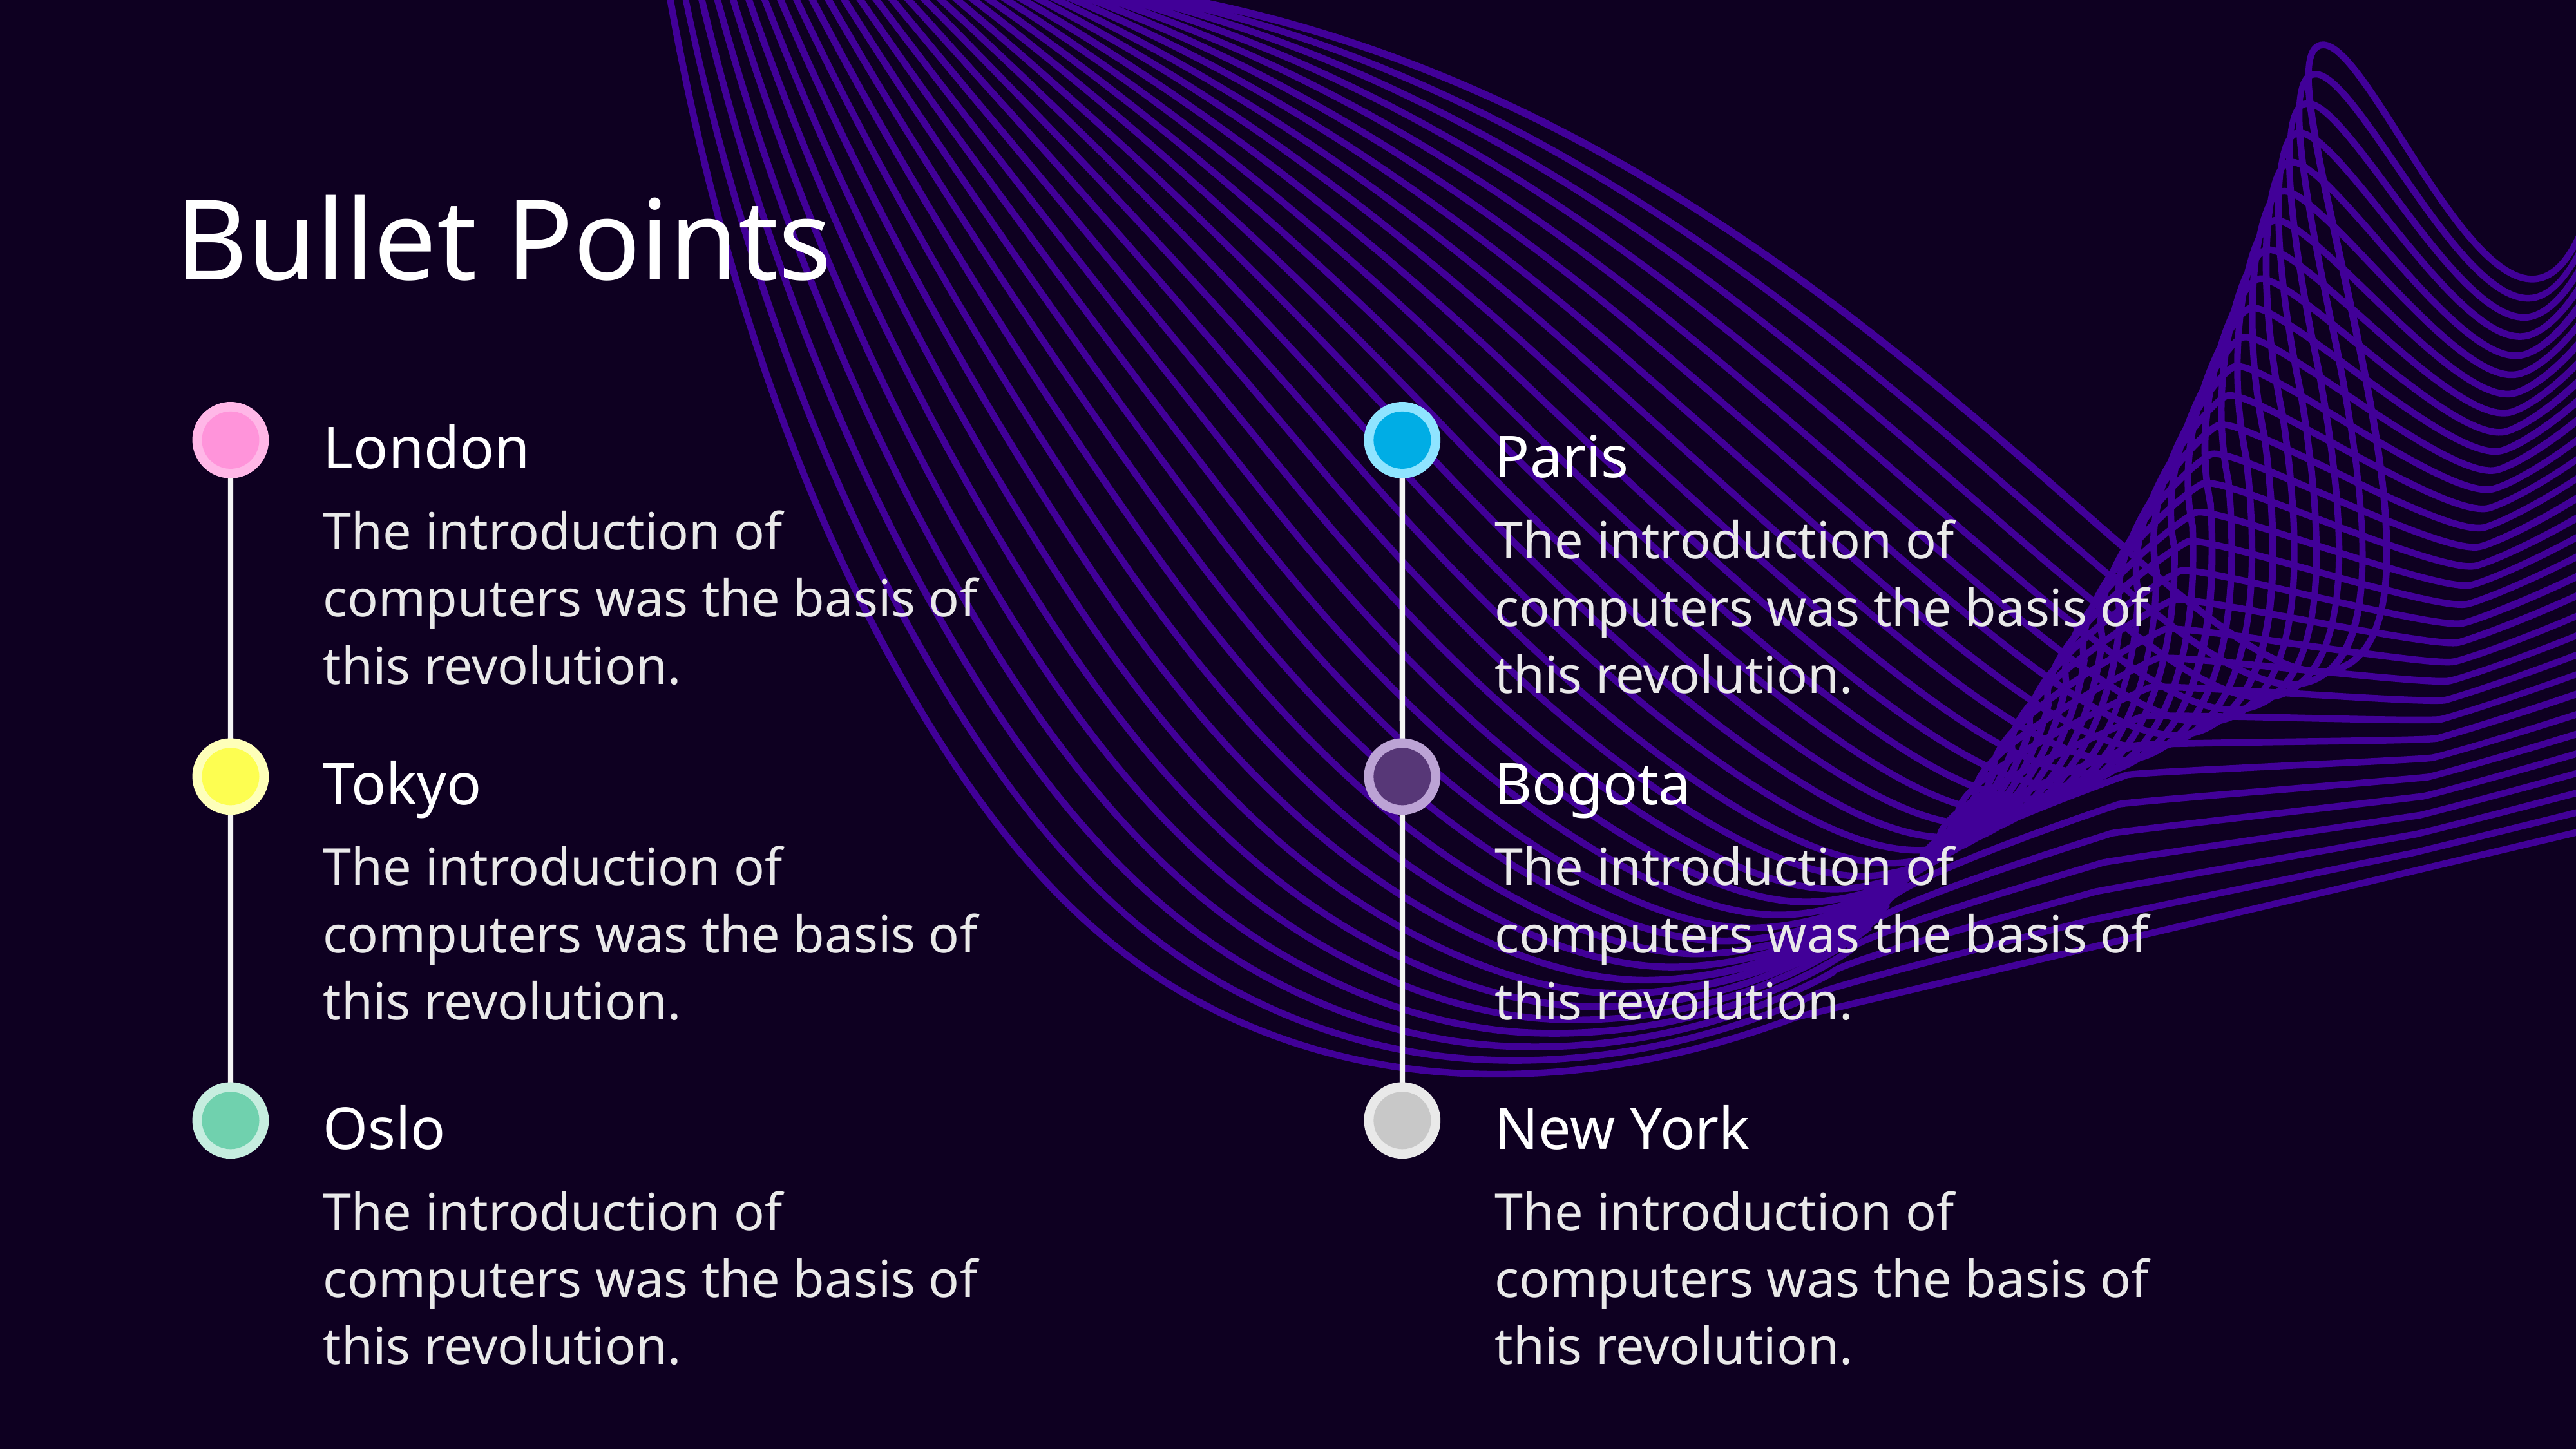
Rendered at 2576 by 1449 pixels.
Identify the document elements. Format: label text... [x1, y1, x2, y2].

text_box Tokyo [314, 735, 1005, 821]
text_box [872, 307, 925, 399]
text_box The introduction of computers was the basis of this revolution. [1485, 823, 2177, 1036]
text_box Bullet Points [166, 164, 1288, 307]
text_box [931, 485, 940, 488]
text_box [2177, 790, 2576, 880]
text_box [1402, 924, 1485, 971]
text_box [984, 699, 1402, 1034]
text_box [1838, 708, 1887, 735]
text_box [1402, 981, 1485, 1014]
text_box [192, 738, 269, 815]
text_box [1005, 659, 1402, 1012]
text_box The introduction of computers was the basis of this revolution. [1485, 1168, 2177, 1380]
text_box [928, 307, 988, 399]
text_box [866, 485, 875, 488]
text_box [1441, 462, 1485, 518]
text_box [1441, 419, 1485, 475]
text_box [1692, 708, 1737, 735]
text_box [1402, 954, 1485, 994]
text_box [1405, 478, 1485, 563]
text_box [804, 485, 814, 488]
text_box [1643, 708, 1688, 735]
text_box Oslo [314, 1079, 1005, 1166]
text_box [936, 0, 1118, 164]
text_box [2166, 750, 2576, 829]
text_box [714, 0, 772, 164]
text_box [1402, 556, 1485, 652]
text_box [1005, 600, 1402, 989]
text_box [984, 0, 1209, 164]
text_box [2177, 829, 2576, 931]
text_box [1402, 857, 1485, 916]
text_box London [314, 399, 1005, 485]
text_box [998, 483, 1402, 932]
text_box [808, 0, 908, 164]
text_box [1402, 1036, 1713, 1064]
text_box [1741, 708, 1788, 735]
text_box [904, 0, 1061, 164]
text_box [947, 699, 978, 735]
text_box [1595, 708, 1639, 735]
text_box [192, 402, 269, 478]
text_box The introduction of computers was the basis of this revolution. [1485, 497, 2177, 708]
text_box The introduction of computers was the basis of this revolution. [314, 823, 1005, 1036]
text_box [1500, 708, 1542, 735]
text_box [1016, 0, 1970, 408]
text_box [1005, 828, 1402, 1072]
text_box [1548, 708, 1590, 735]
text_box [2177, 809, 2576, 906]
text_box Bogota [1485, 735, 2177, 821]
text_box [1000, 0, 1241, 164]
text_box [825, 0, 931, 164]
text_box [682, 0, 729, 164]
text_box [1402, 1036, 1754, 1078]
text_box [1402, 510, 1485, 607]
text_box [968, 0, 1178, 164]
text_box [745, 0, 816, 164]
text_box [777, 0, 861, 164]
text_box [888, 0, 1034, 164]
text_box [698, 0, 750, 164]
text_box [2177, 730, 2576, 802]
text_box The introduction of computers was the basis of this revolution. [314, 488, 1005, 699]
text_box [835, 485, 844, 488]
text_box [910, 699, 940, 735]
text_box [840, 0, 956, 164]
text_box [793, 0, 884, 164]
text_box [1005, 541, 1402, 961]
text_box [667, 0, 709, 164]
text_box [899, 307, 956, 399]
text_box [898, 485, 908, 488]
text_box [1364, 738, 1441, 815]
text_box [1364, 1082, 1441, 1159]
text_box [856, 0, 982, 164]
text_box [792, 307, 835, 399]
text_box [872, 0, 1007, 164]
text_box [1937, 708, 1990, 735]
text_box [1402, 602, 1485, 695]
text_box [957, 307, 1402, 865]
text_box [1887, 708, 1938, 735]
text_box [192, 1082, 269, 1159]
text_box [1402, 648, 1494, 737]
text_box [1364, 402, 1441, 478]
text_box [844, 307, 895, 399]
text_box [1402, 1027, 1670, 1050]
text_box [2177, 711, 2576, 775]
text_box [920, 0, 1089, 164]
text_box [1402, 693, 1485, 777]
text_box [1005, 427, 1402, 900]
text_box The introduction of computers was the basis of this revolution. [314, 1168, 1005, 1380]
text_box [729, 0, 793, 164]
text_box [1288, 232, 1485, 432]
text_box [952, 0, 1147, 164]
text_box [817, 307, 865, 399]
text_box [740, 307, 779, 399]
text_box [1441, 771, 1485, 816]
text_box [1789, 708, 1837, 735]
text_box [1436, 810, 1485, 852]
text_box [761, 0, 837, 164]
text_box [1402, 819, 1485, 886]
text_box [2177, 770, 2576, 855]
text_box [1005, 774, 1402, 1054]
text_box [1402, 891, 1485, 945]
text_box [1402, 1005, 1485, 1032]
text_box [1987, 41, 2576, 748]
text_box [766, 307, 807, 399]
text_box New York [1485, 1079, 2177, 1166]
text_box Paris [1485, 408, 2177, 495]
